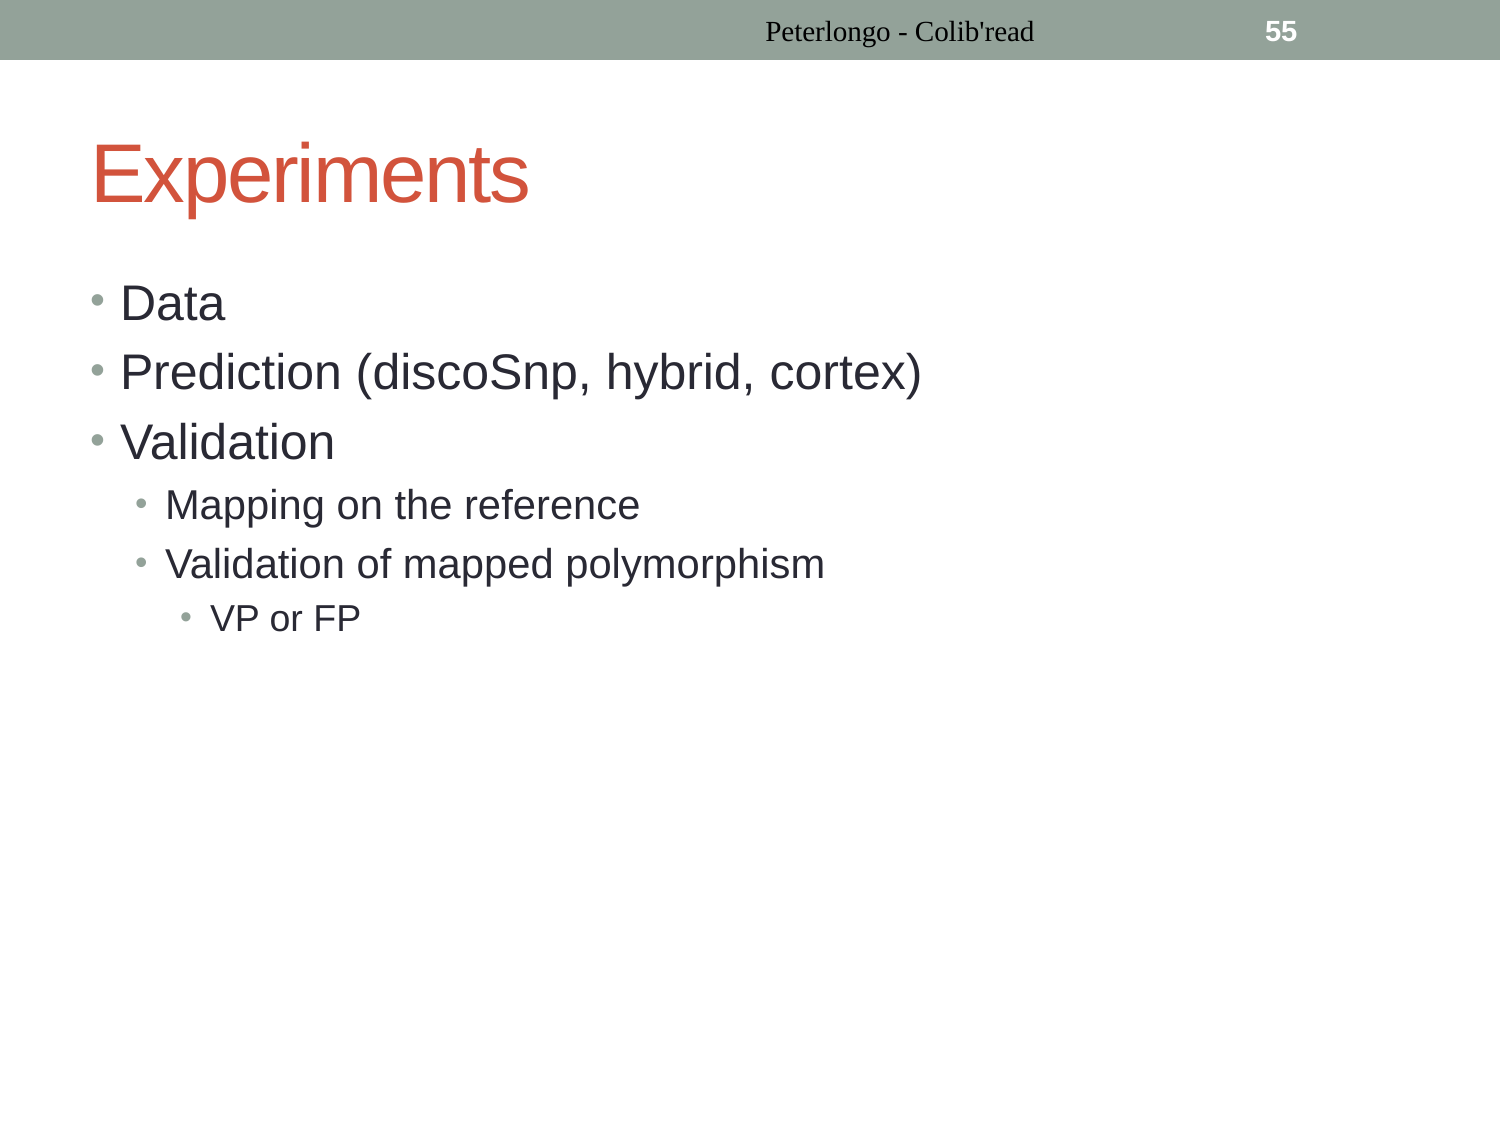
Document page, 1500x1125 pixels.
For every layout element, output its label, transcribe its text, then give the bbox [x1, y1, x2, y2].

title Experiments [75, 87, 1425, 250]
footer Peterlongo - Colib'read [562, 3, 1238, 57]
list Data Prediction (discoSnp, hybrid, cortex) Validation Mapping on the reference Validation of mapped polymorphism VP or FP [75, 262, 1425, 980]
slide_number 55 [1250, 3, 1425, 57]
